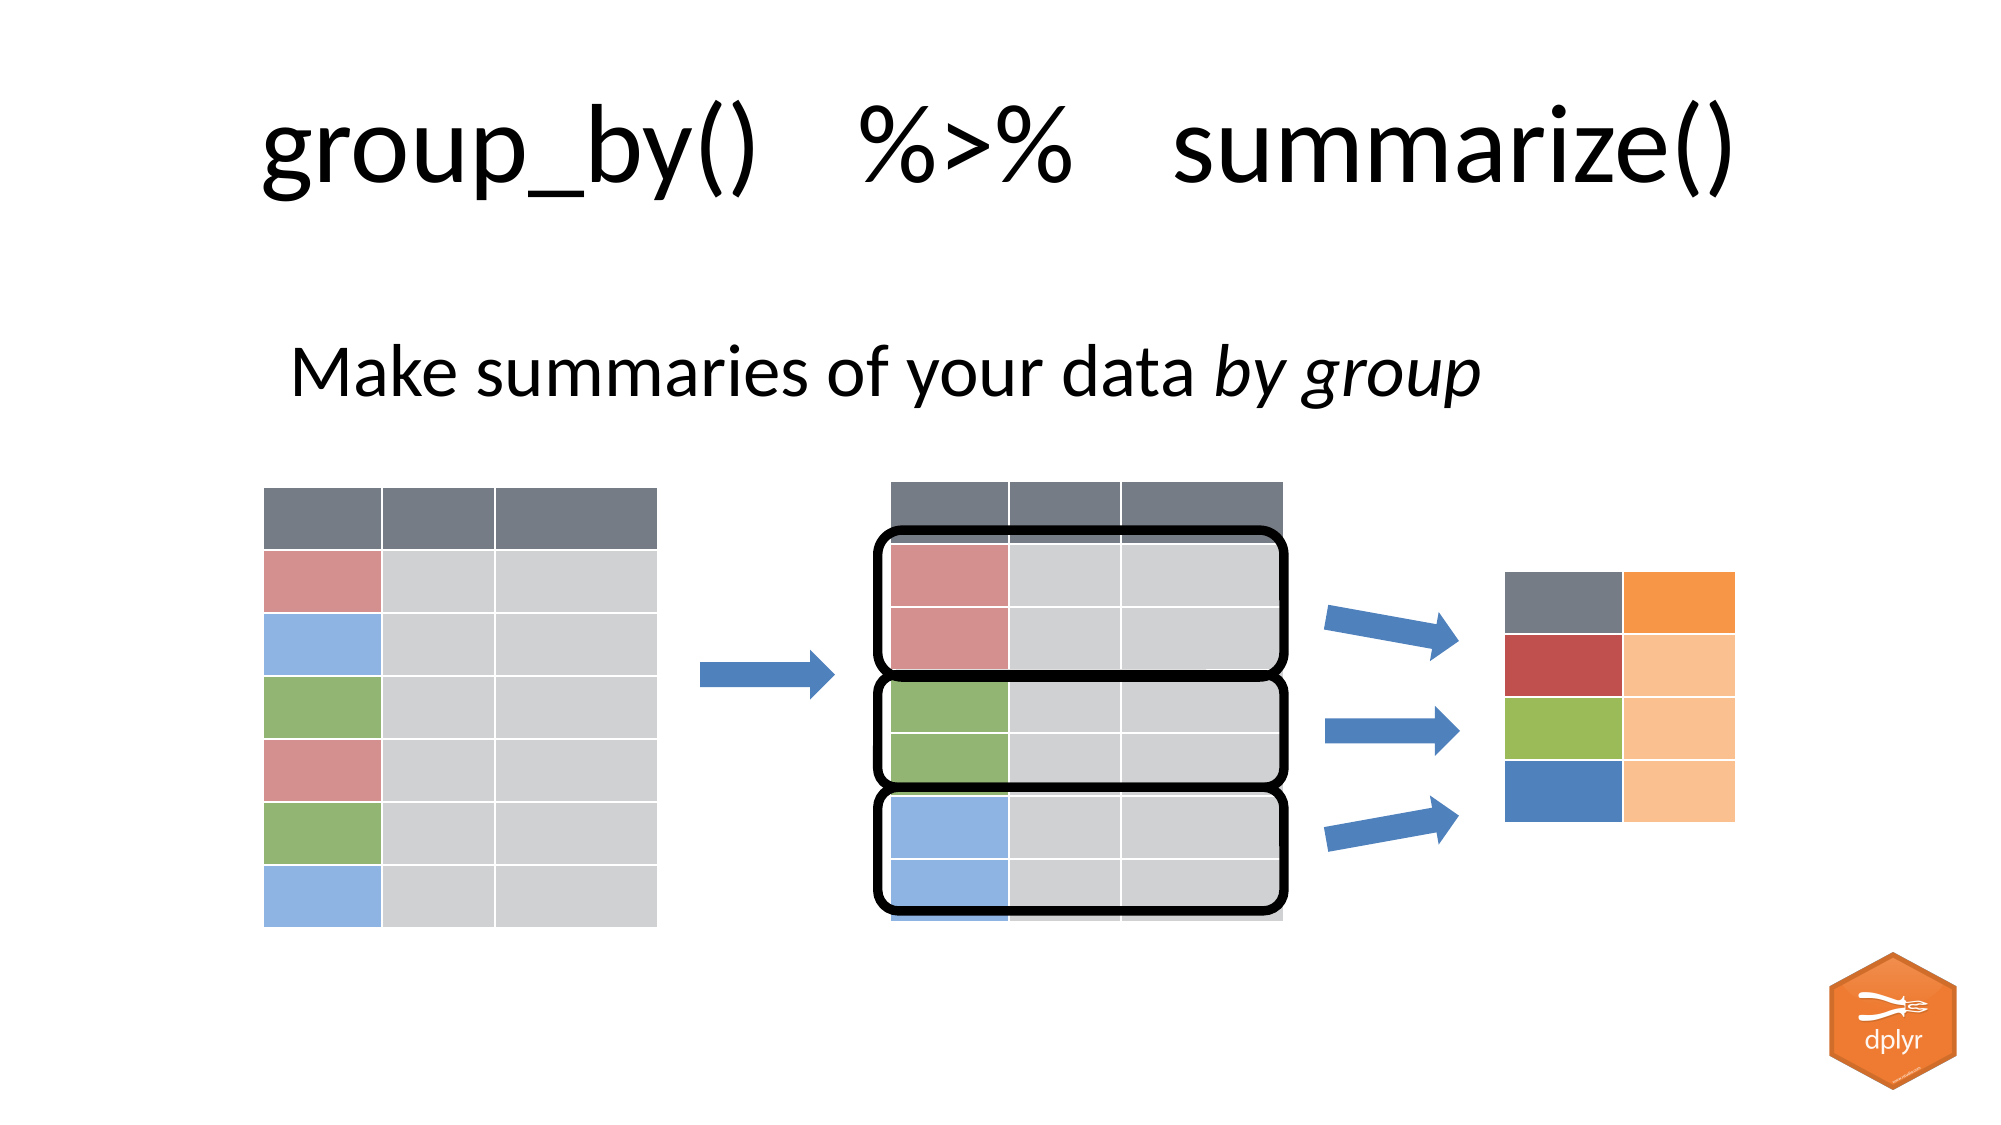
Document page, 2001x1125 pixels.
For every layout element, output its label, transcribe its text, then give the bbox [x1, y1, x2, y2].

table_cell [1505, 635, 1622, 696]
table_cell [1505, 698, 1622, 759]
table_cell [264, 614, 381, 675]
table_cell [496, 677, 657, 738]
table_header [1624, 572, 1735, 633]
table_cell [383, 866, 494, 927]
table_cell [496, 866, 657, 927]
text_box Make summaries of your data by group [288, 319, 1505, 467]
text_box [1322, 704, 1463, 758]
text_box [1321, 793, 1462, 854]
table_cell [383, 677, 494, 738]
table_cell [1505, 761, 1622, 822]
text_box summarize() [1156, 62, 1754, 213]
table_cell [264, 866, 381, 927]
table_cell [1624, 698, 1735, 759]
text_box [698, 647, 838, 702]
text_box group_by() [245, 62, 777, 213]
table_cell [264, 677, 381, 738]
text_box [1321, 602, 1462, 663]
table_header [496, 488, 657, 549]
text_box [877, 480, 1285, 923]
table_cell [496, 803, 657, 864]
text_box %>% [843, 62, 1090, 213]
table_cell [496, 740, 657, 801]
table_cell [264, 740, 381, 801]
table_cell [1624, 761, 1735, 822]
table_cell [1624, 635, 1735, 696]
table_cell [264, 803, 381, 864]
table_cell [383, 803, 494, 864]
table_cell [383, 551, 494, 612]
table_cell [383, 614, 494, 675]
text_box [1829, 952, 1957, 1090]
table_header [1505, 572, 1622, 633]
table_header [264, 488, 381, 549]
table_cell [383, 740, 494, 801]
table_cell [496, 614, 657, 675]
table_cell [496, 551, 657, 612]
table_cell [264, 551, 381, 612]
table_header [383, 488, 494, 549]
